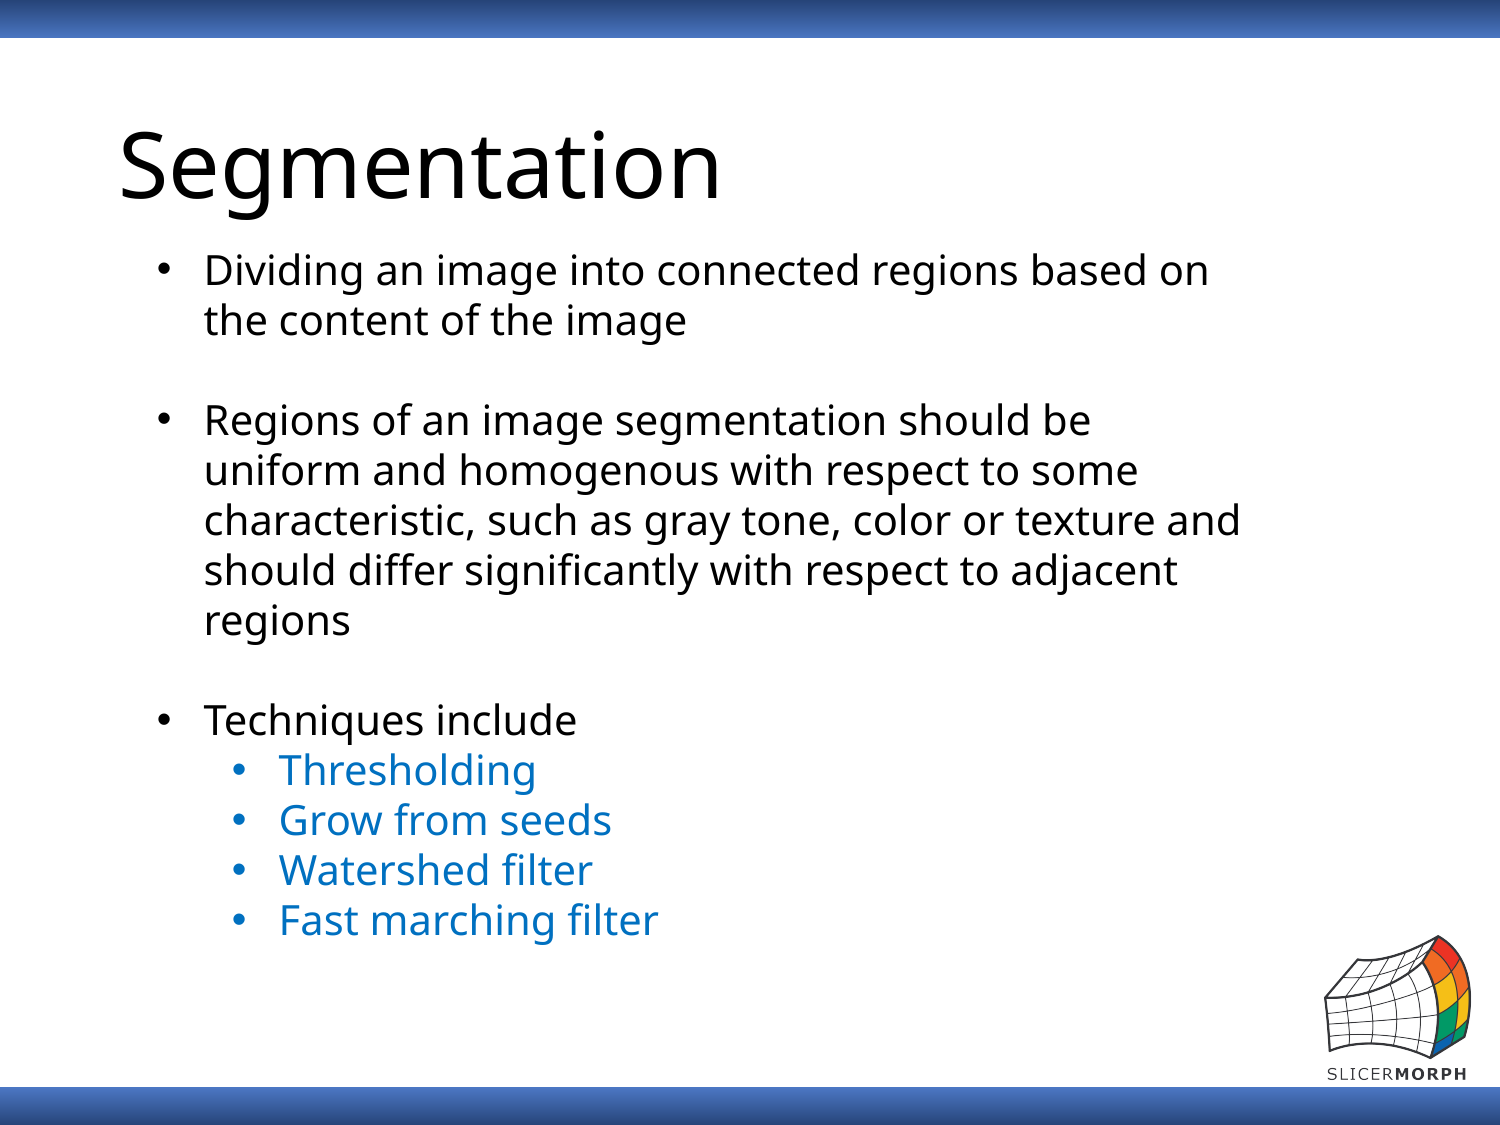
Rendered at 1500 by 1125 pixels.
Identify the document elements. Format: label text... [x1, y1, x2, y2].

picture [1285, 927, 1500, 1087]
text_box Dividing an image into connected regions based on the content of the image Regions of an image segmentation should be uniform and homogenous with respect to some characteristic, such as gray tone, color or texture and should differ significantly with respect to adjacent regions Techniques include Thresholding Grow from seeds Watershed filter Fast marching filter [142, 236, 1263, 952]
title Segmentation [103, 59, 1397, 278]
